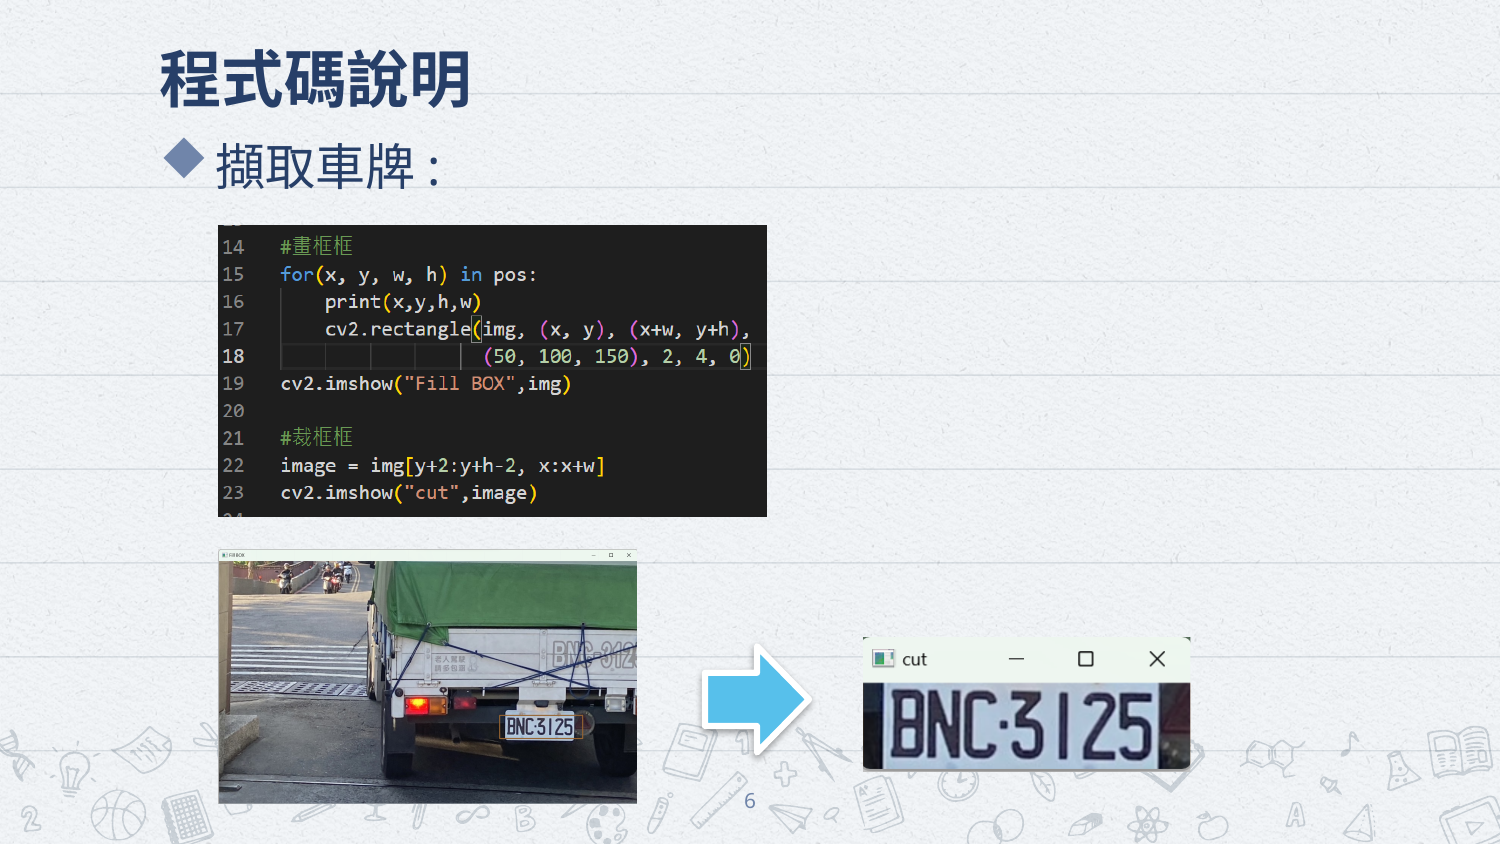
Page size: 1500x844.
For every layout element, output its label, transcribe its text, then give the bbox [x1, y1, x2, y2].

picture [0, 0, 1500, 844]
list 擷取車牌: [159, 126, 1322, 567]
title 程式碼說明 [159, 25, 1322, 117]
slide_number 6 [705, 779, 795, 825]
text_box [701, 643, 813, 756]
